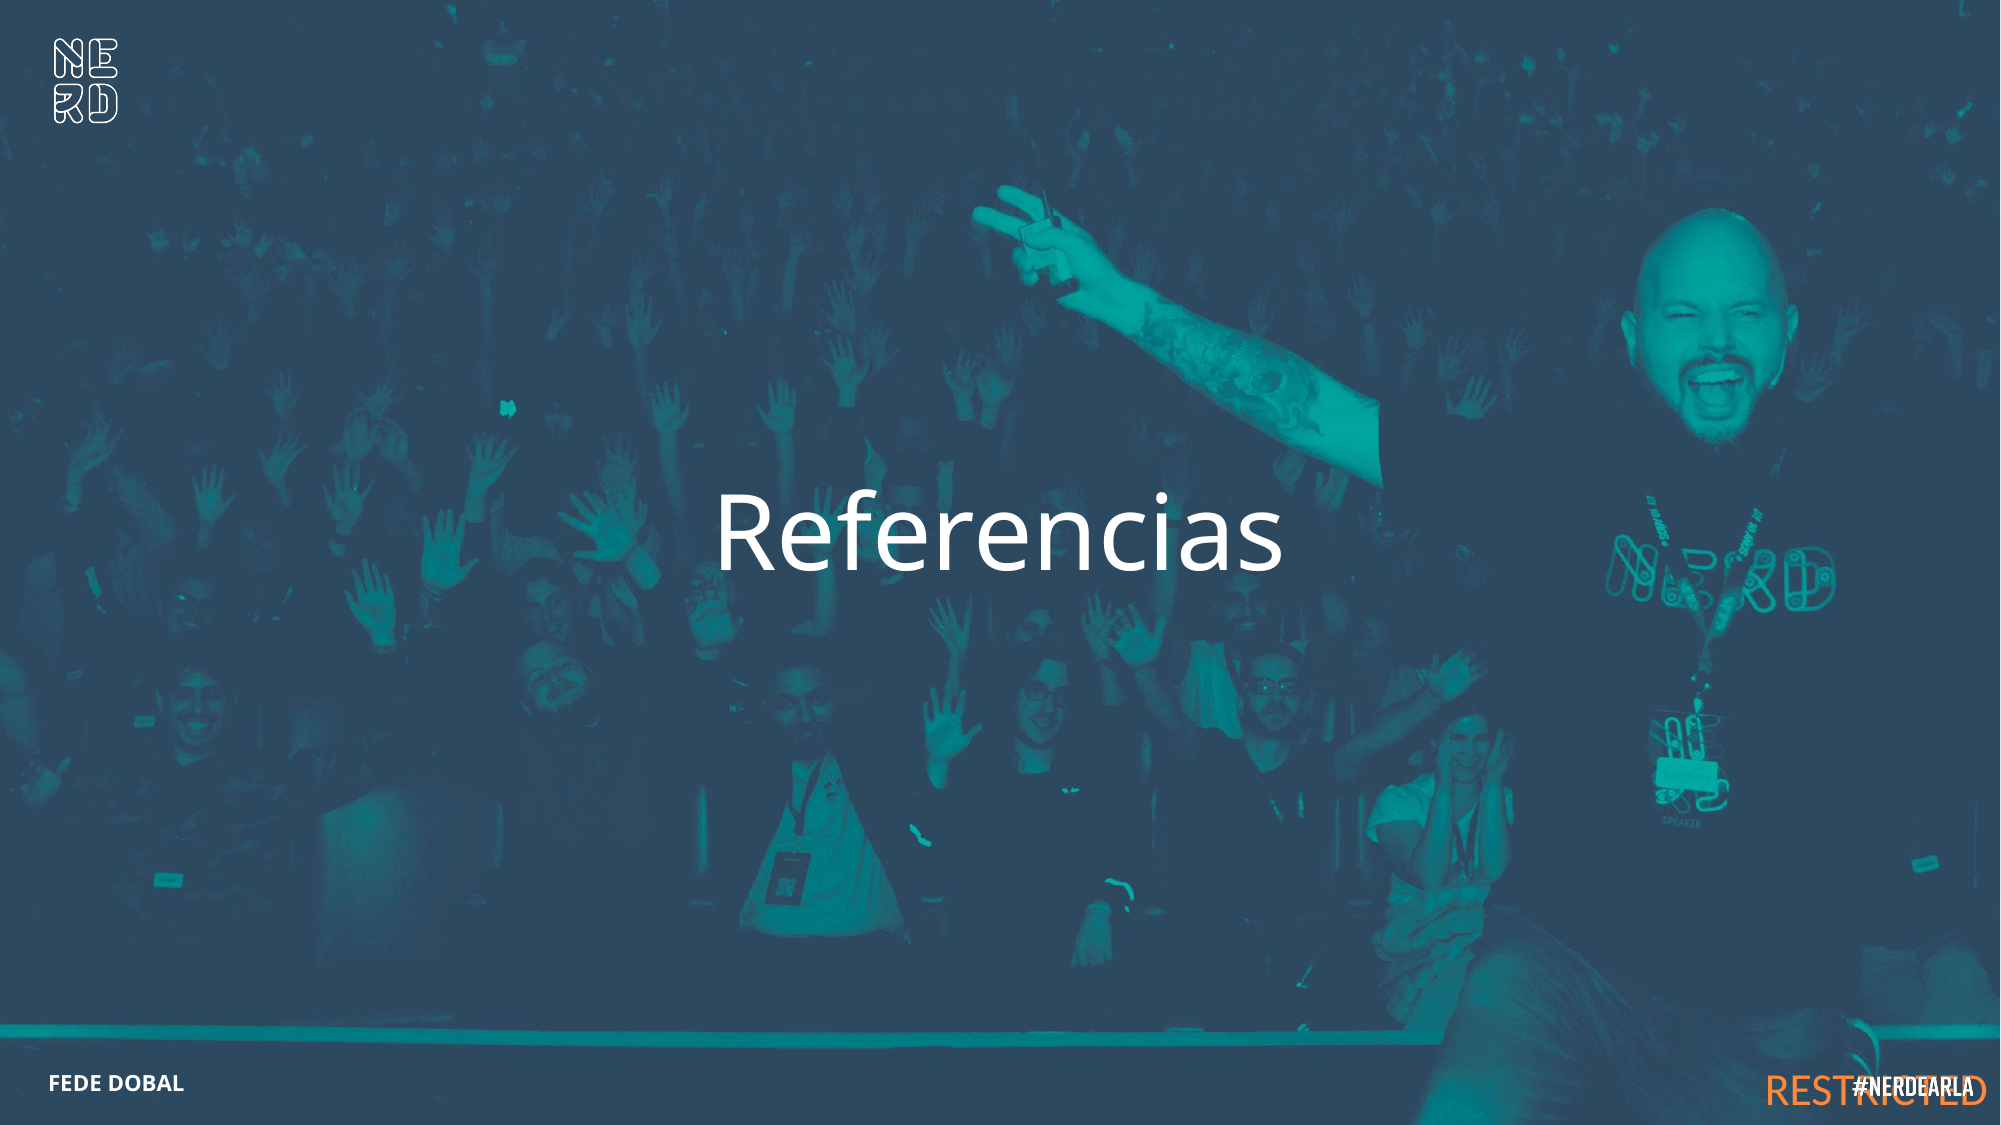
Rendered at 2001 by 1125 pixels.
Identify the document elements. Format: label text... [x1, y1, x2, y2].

subtitle Referencias [328, 496, 1670, 584]
subtitle FEDE DOBAL [48, 1056, 651, 1109]
picture [0, 0, 2001, 1125]
